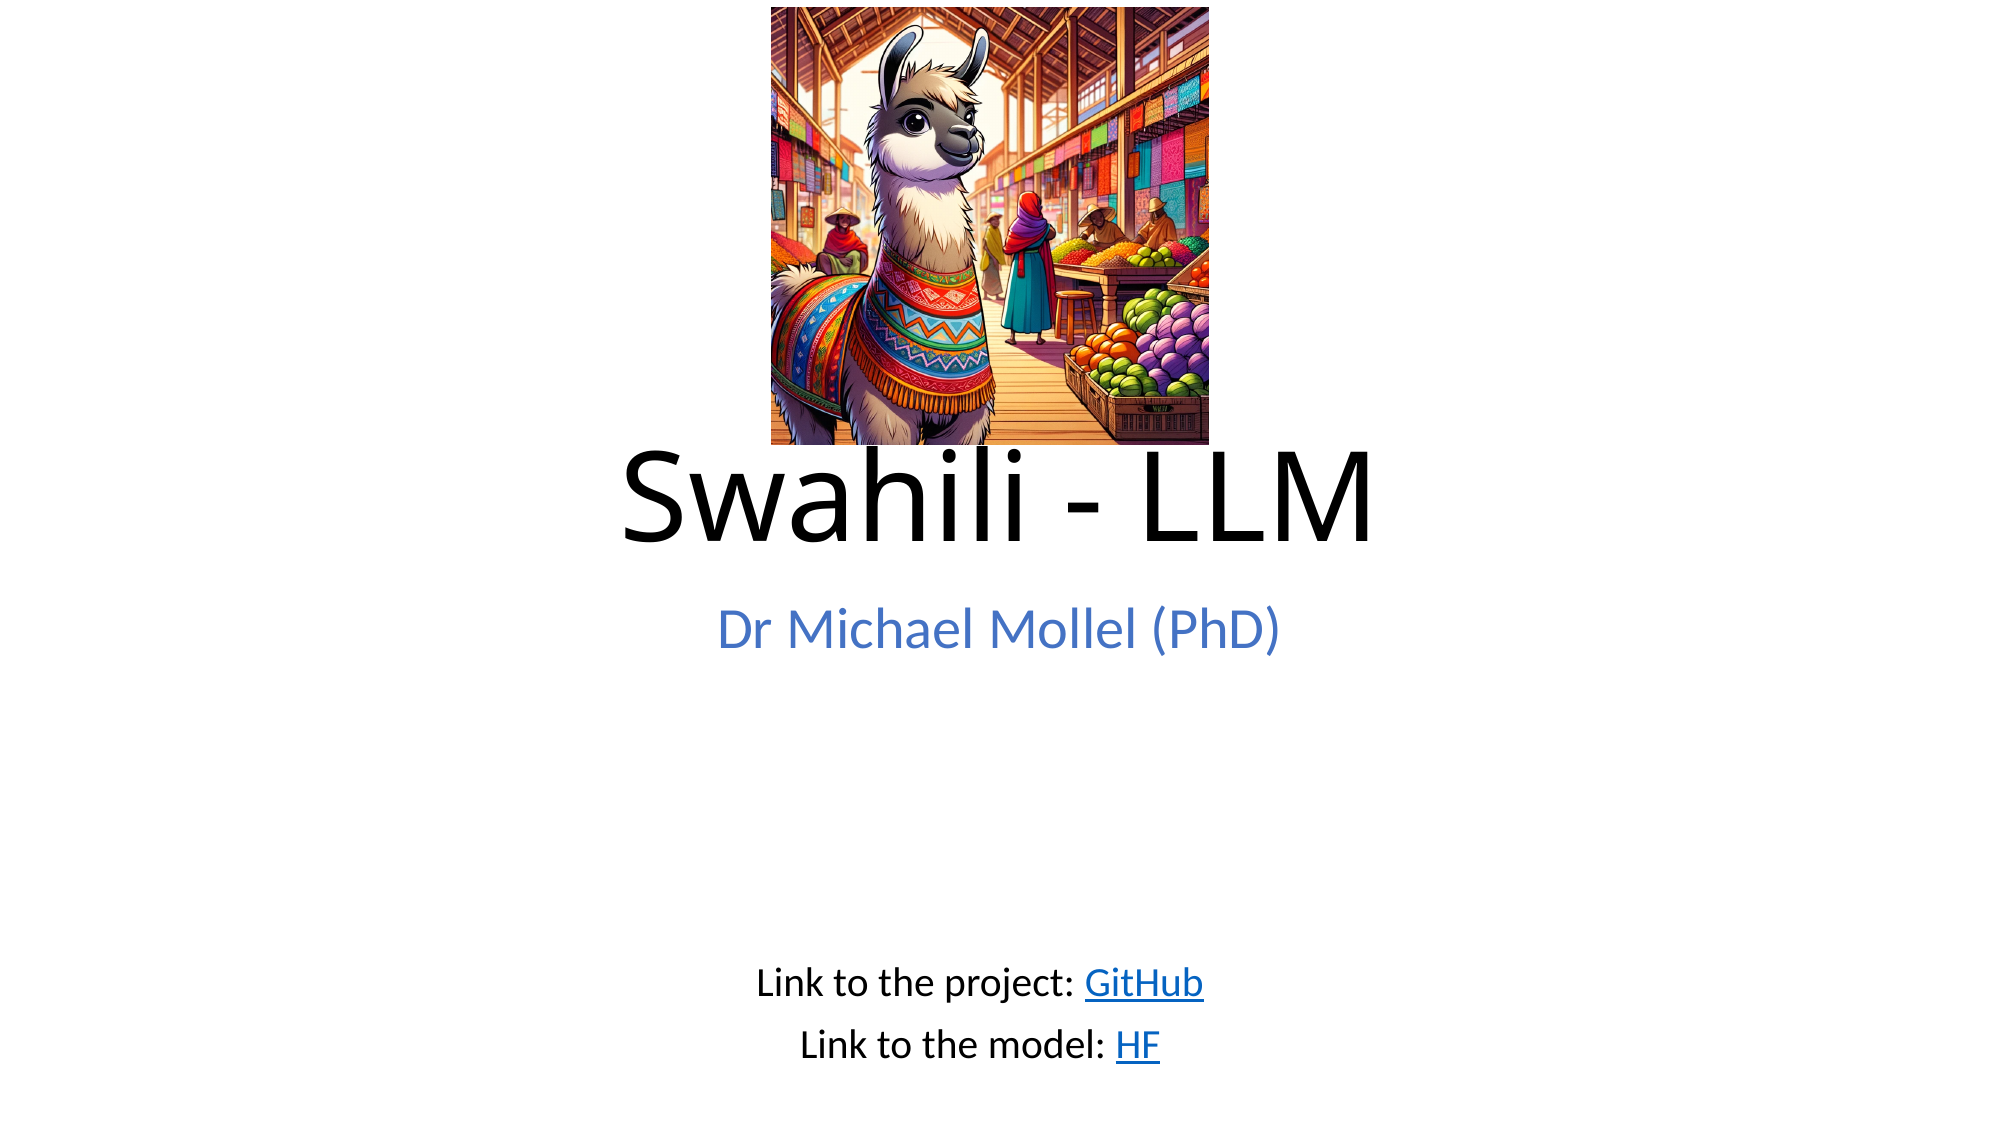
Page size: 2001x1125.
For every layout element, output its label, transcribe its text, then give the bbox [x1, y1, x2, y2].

title Swahili - LLM [249, 184, 1750, 576]
subtitle Dr Michael Mollel (PhD) [249, 590, 1750, 863]
picture [771, 7, 1209, 445]
text_box Link to the project: GitHub Link to the model: HF [230, 952, 1731, 1076]
